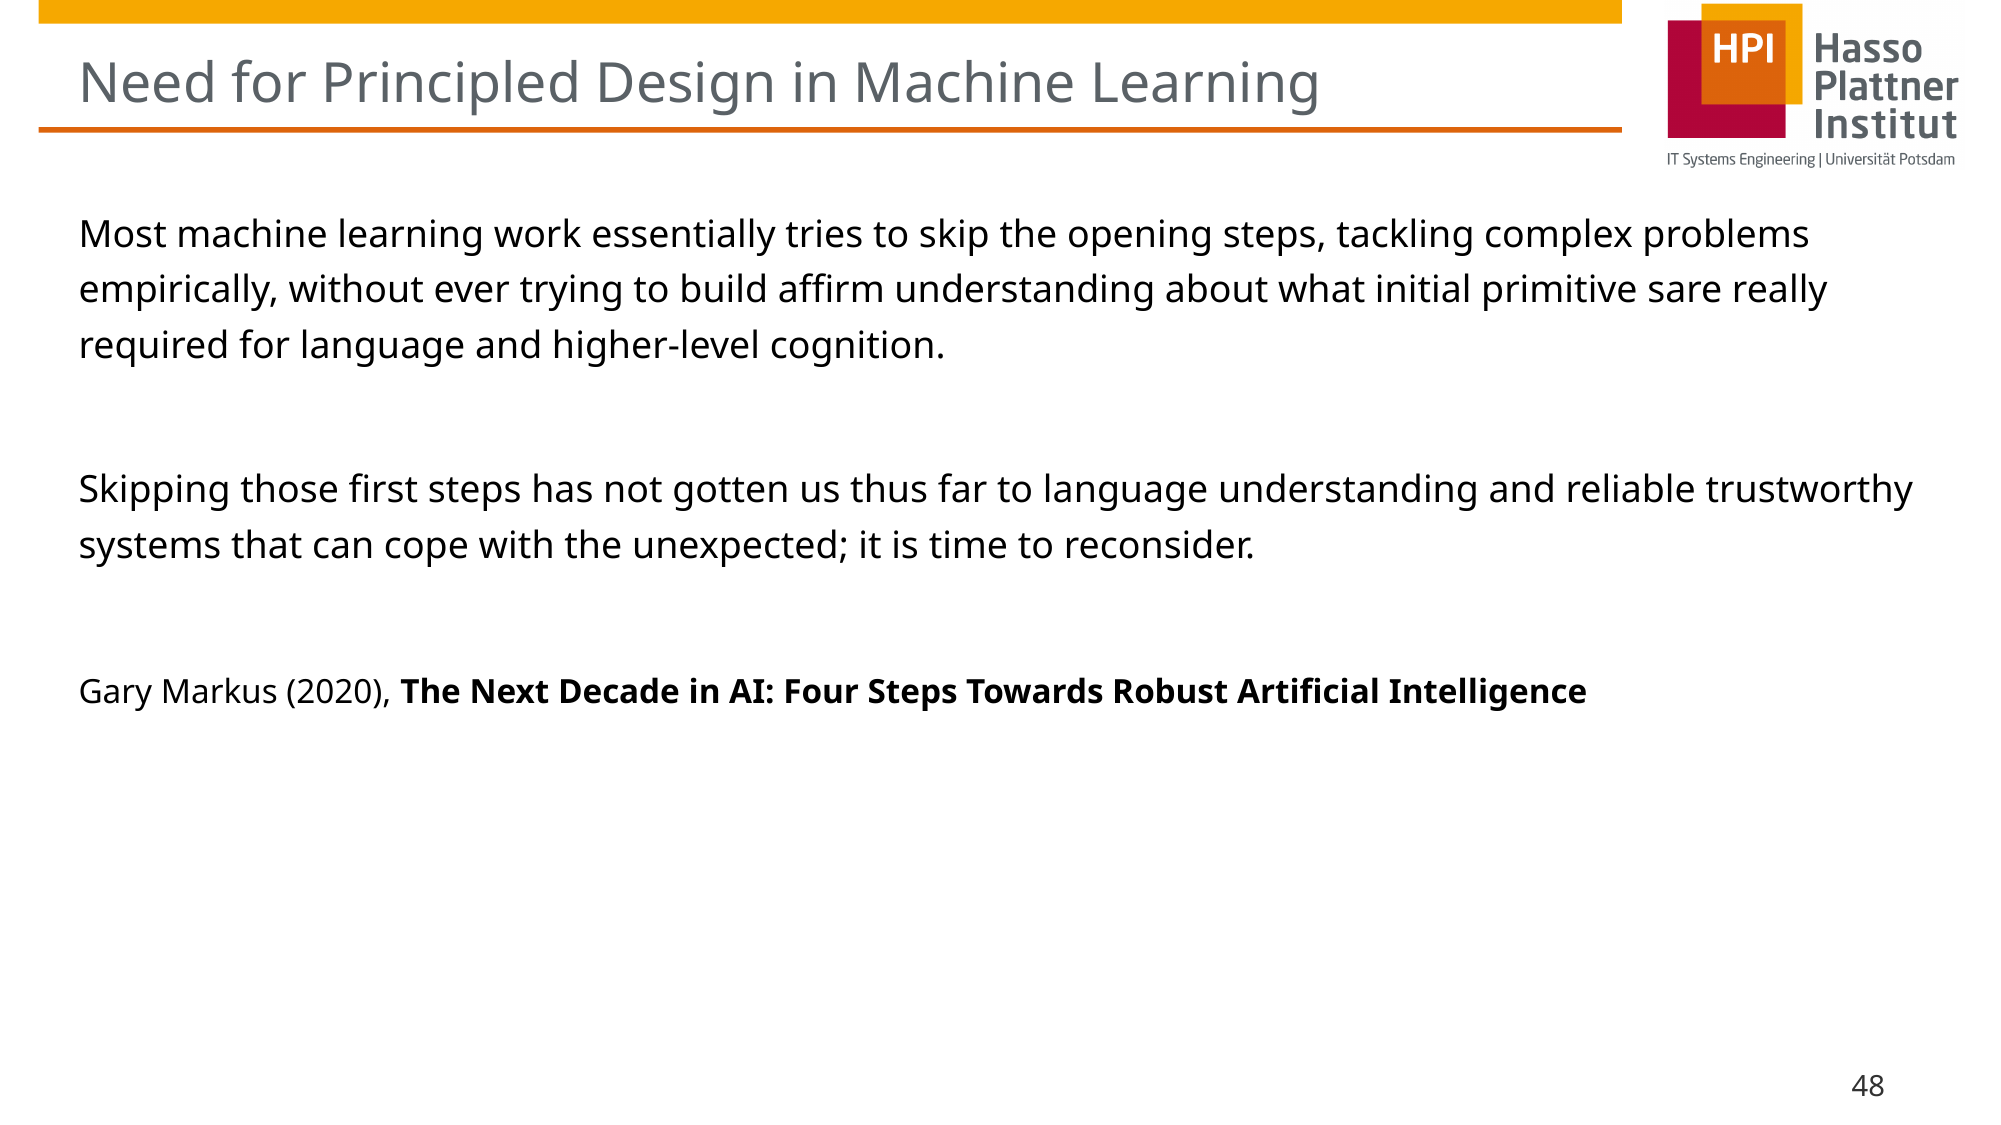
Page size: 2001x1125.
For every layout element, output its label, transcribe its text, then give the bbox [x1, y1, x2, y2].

picture [1664, 0, 1965, 170]
list Most machine learning work essentially tries to skip the opening steps, tackling complex problems empirically, without ever trying to build affirm understanding about what initial primitive sare really required for language and higher-level cognition. Skipping those first steps has not gotten us thus far to language understanding and reliable trustworthy systems that can cope with the unexpected; it is time to reconsider. Gary Markus (2020), The Next Decade in AI: Four Steps Towards Robust Artificial Intelligence [78, 199, 1961, 714]
slide_number 48 [1834, 1064, 1961, 1107]
title Need for Principled Design in Machine Learning [78, 23, 1583, 115]
